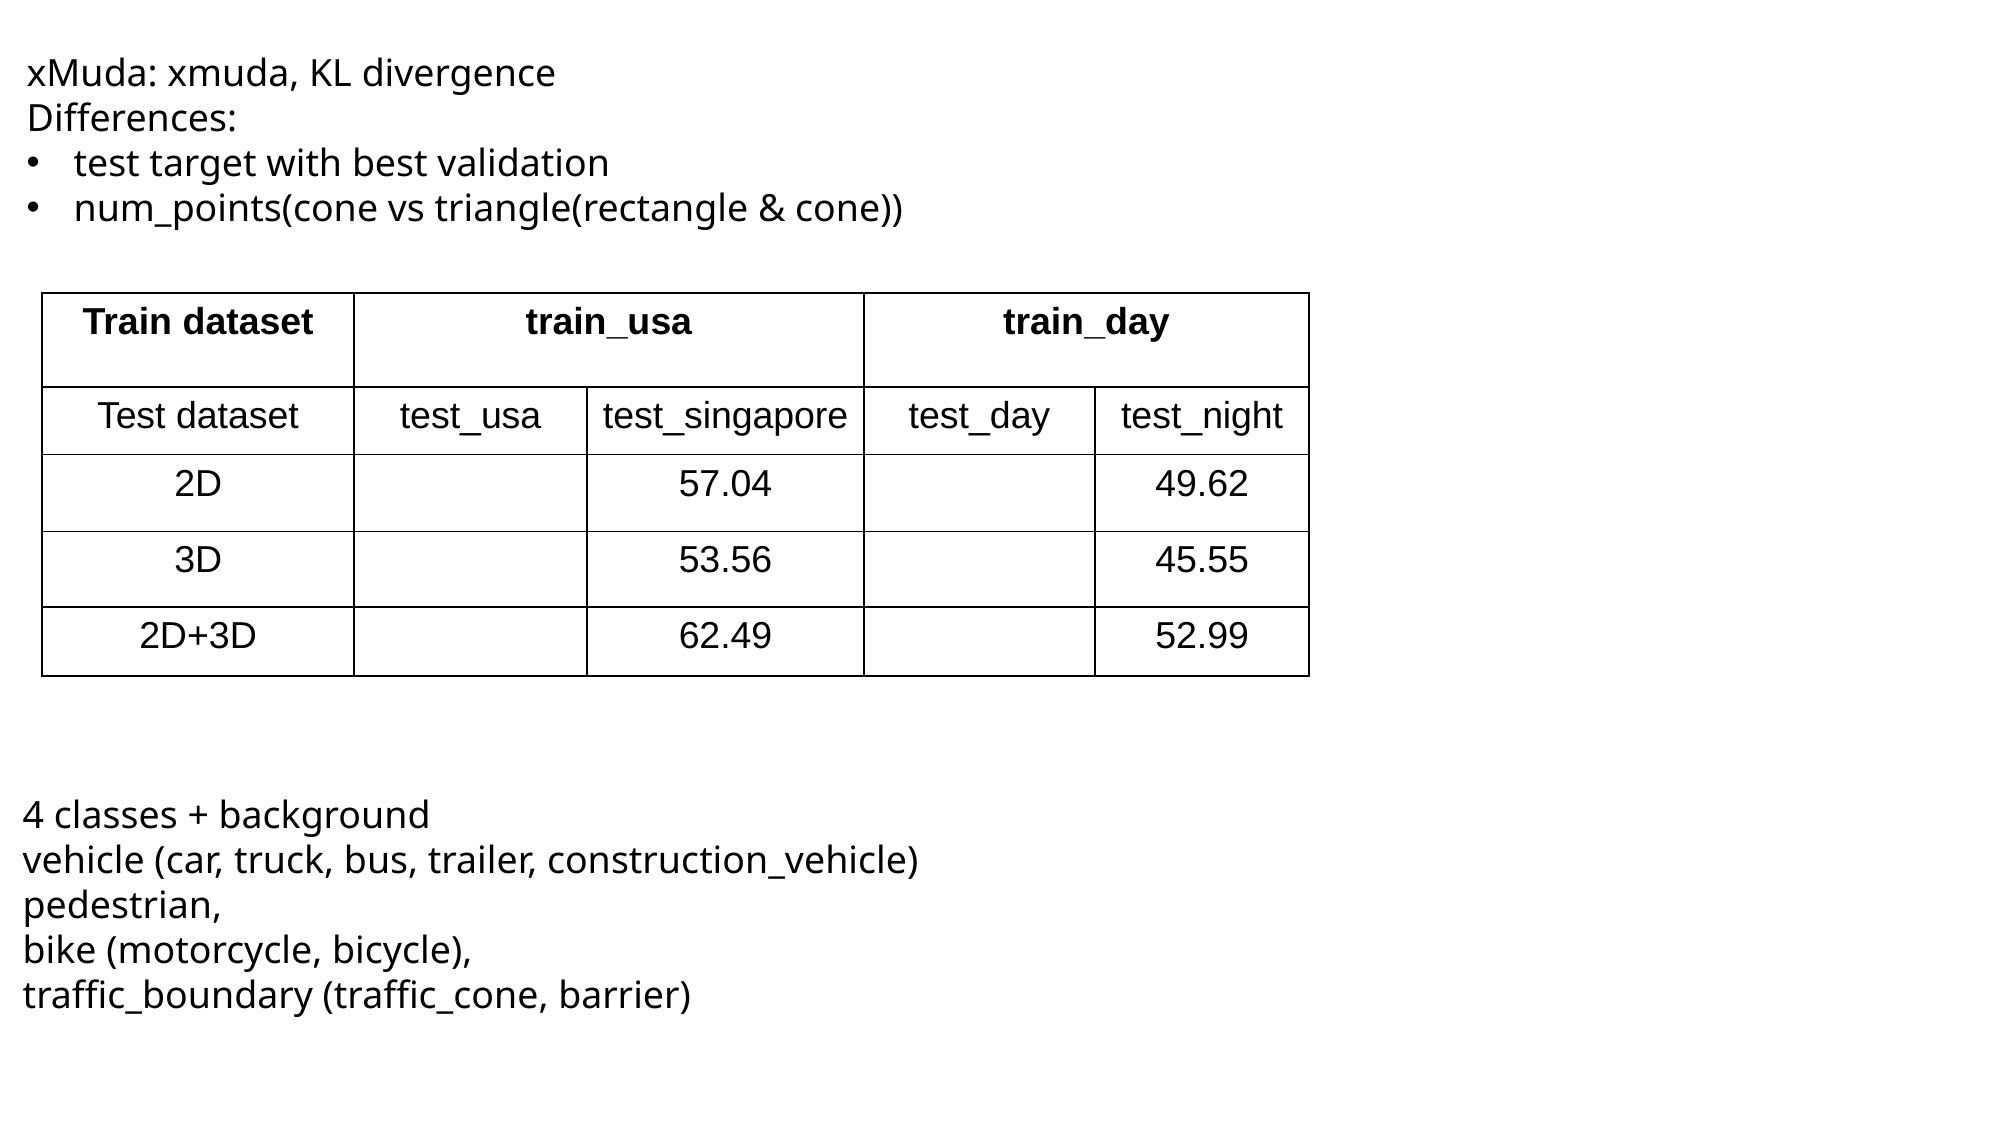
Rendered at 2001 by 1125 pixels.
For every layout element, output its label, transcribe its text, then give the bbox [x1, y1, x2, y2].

table_cell [865, 608, 1094, 675]
table_cell Test dataset [43, 388, 353, 454]
table_header Train dataset [43, 294, 353, 386]
table_cell test_usa [355, 388, 586, 454]
table_cell 52.99 [1096, 608, 1308, 675]
table_cell [355, 532, 586, 606]
table_cell 2D [43, 455, 353, 531]
table_cell 3D [43, 532, 353, 606]
text_box xMuda: xmuda, KL divergence Differences: test target with best validation num_points(cone vs triangle(rectangle & cone)) [11, 41, 919, 237]
table_cell 53.56 [588, 532, 863, 606]
table_cell 45.55 [1096, 532, 1308, 606]
table_cell [865, 532, 1094, 606]
table_header train_day [865, 294, 1308, 386]
table_cell 49.62 [1096, 455, 1308, 531]
table_cell test_day [865, 388, 1094, 454]
table_cell [865, 455, 1094, 531]
table_cell 2D+3D [43, 608, 353, 675]
table_cell test_singapore [588, 388, 863, 454]
table_cell 57.04 [588, 455, 863, 531]
table_cell test_night [1096, 388, 1308, 454]
text_box 4 classes + background vehicle (car, truck, bus, trailer, construction_vehicle) pedestrian, bike (motorcycle, bicycle), traffic_boundary (traffic_cone, barrier) [7, 783, 934, 1024]
table_header train_usa [355, 294, 863, 386]
table_cell 62.49 [588, 608, 863, 675]
table_cell [355, 608, 586, 675]
table_cell [355, 455, 586, 531]
